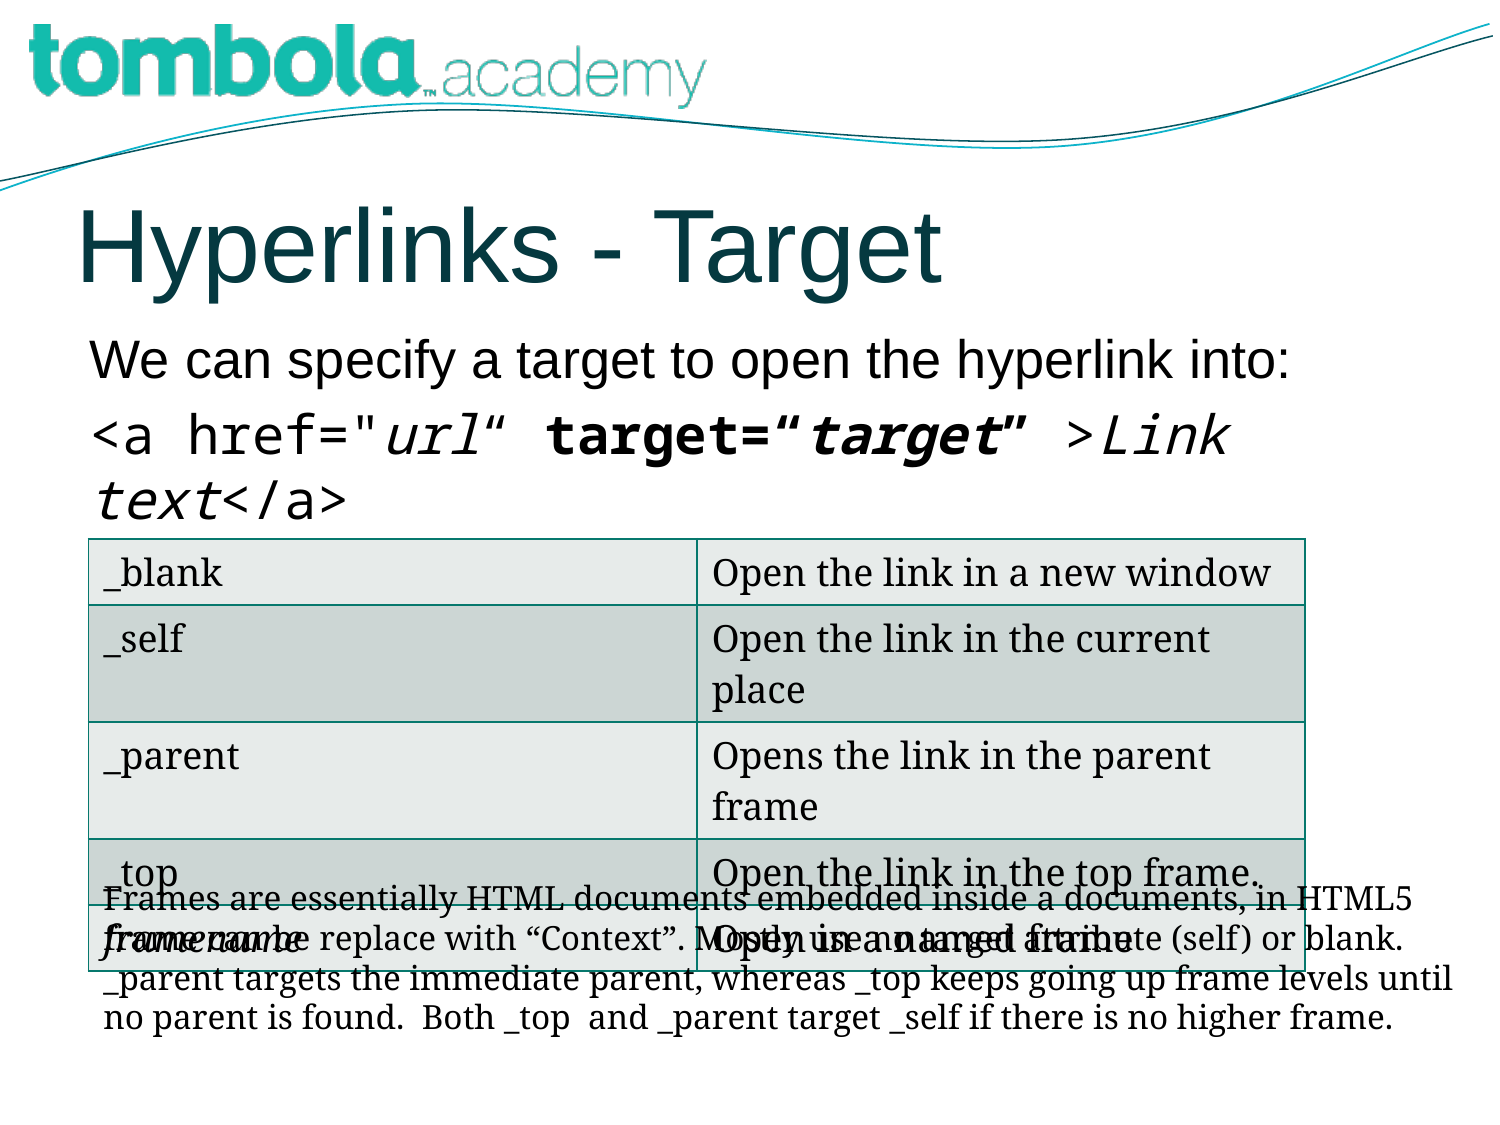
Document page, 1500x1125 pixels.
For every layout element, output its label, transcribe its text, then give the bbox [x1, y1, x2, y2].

table_header Open the link in a new window [698, 540, 1304, 604]
table_cell _self [89, 606, 696, 721]
table_header _blank [89, 540, 696, 604]
table_cell Open the link in the current place [698, 606, 1304, 721]
title Hyperlinks - Target [75, 115, 1425, 303]
text_box Frames are essentially HTML documents embedded inside a documents, in HTML5 frame can be replace with “Context”. Mostly use no target attribute (self) or blank. _parent targets the immediate parent, whereas _top keeps going up frame levels until no parent is found. Both _top and _parent target _self if there is no higher frame. [88, 869, 1471, 1089]
list We can specify a target to open the hyperlink into: <a href="url“ target=“target” >Link text</a> Valid values of target: [75, 317, 1425, 1038]
table_cell _top [89, 840, 696, 869]
table_cell Opens the link in the parent frame [698, 723, 1304, 838]
table_cell _parent [89, 723, 696, 838]
picture [29, 24, 707, 109]
table_cell Open the link in the top frame. [698, 840, 1304, 869]
